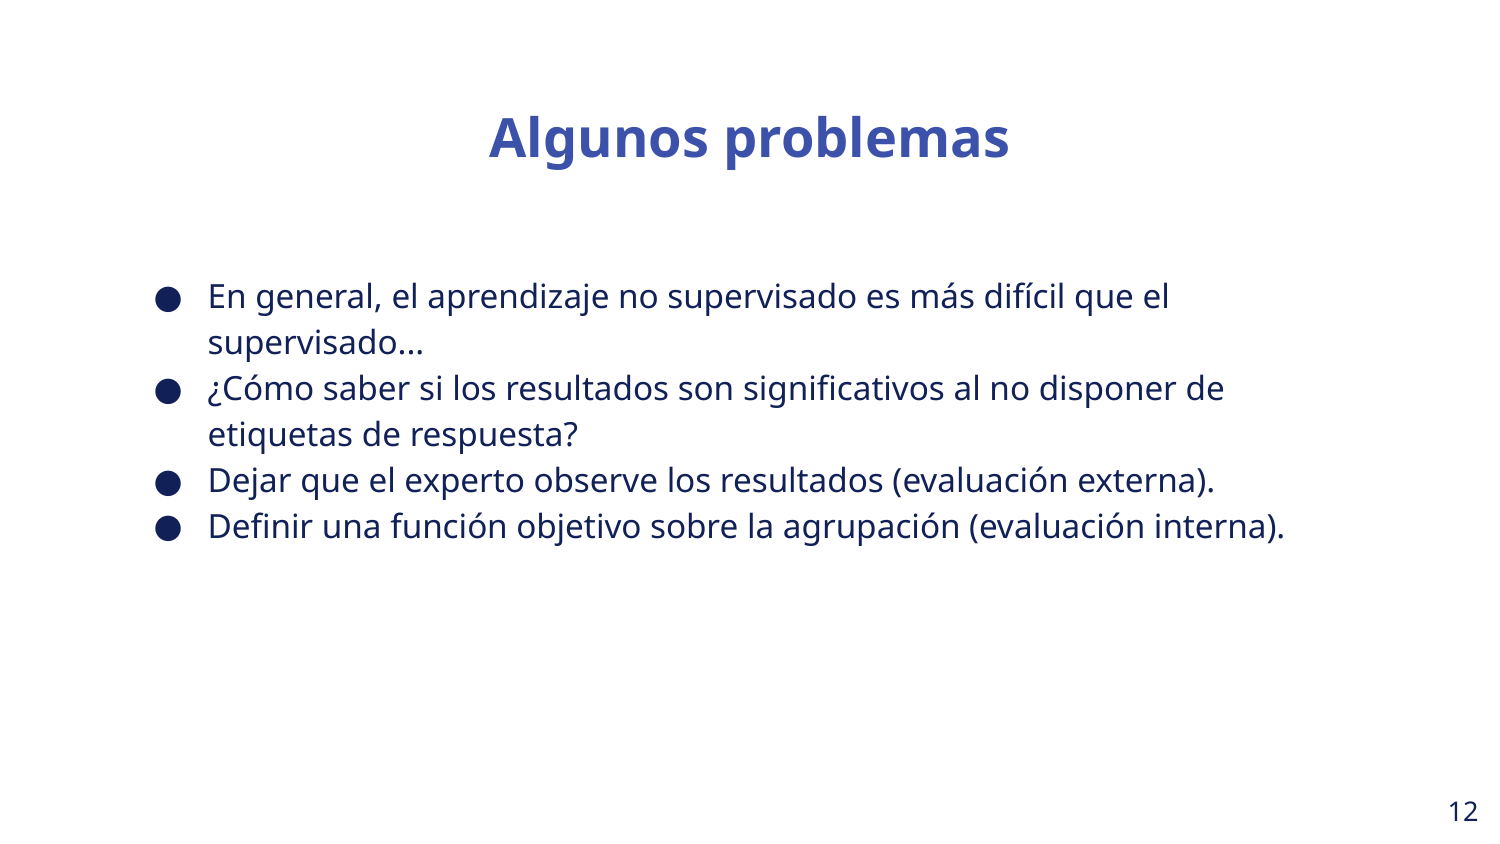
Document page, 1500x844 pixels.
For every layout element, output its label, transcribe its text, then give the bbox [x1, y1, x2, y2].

slide_number ‹#› [1403, 779, 1494, 844]
text_box En general, el aprendizaje no supervisado es más difícil que el supervisado... ¿Cómo saber si los resultados son significativos al no disponer de etiquetas de respuesta? Dejar que el experto observe los resultados (evaluación externa). Definir una función objetivo sobre la agrupación (evaluación interna). [117, 254, 1382, 762]
text_box Algunos problemas [0, 88, 1500, 183]
